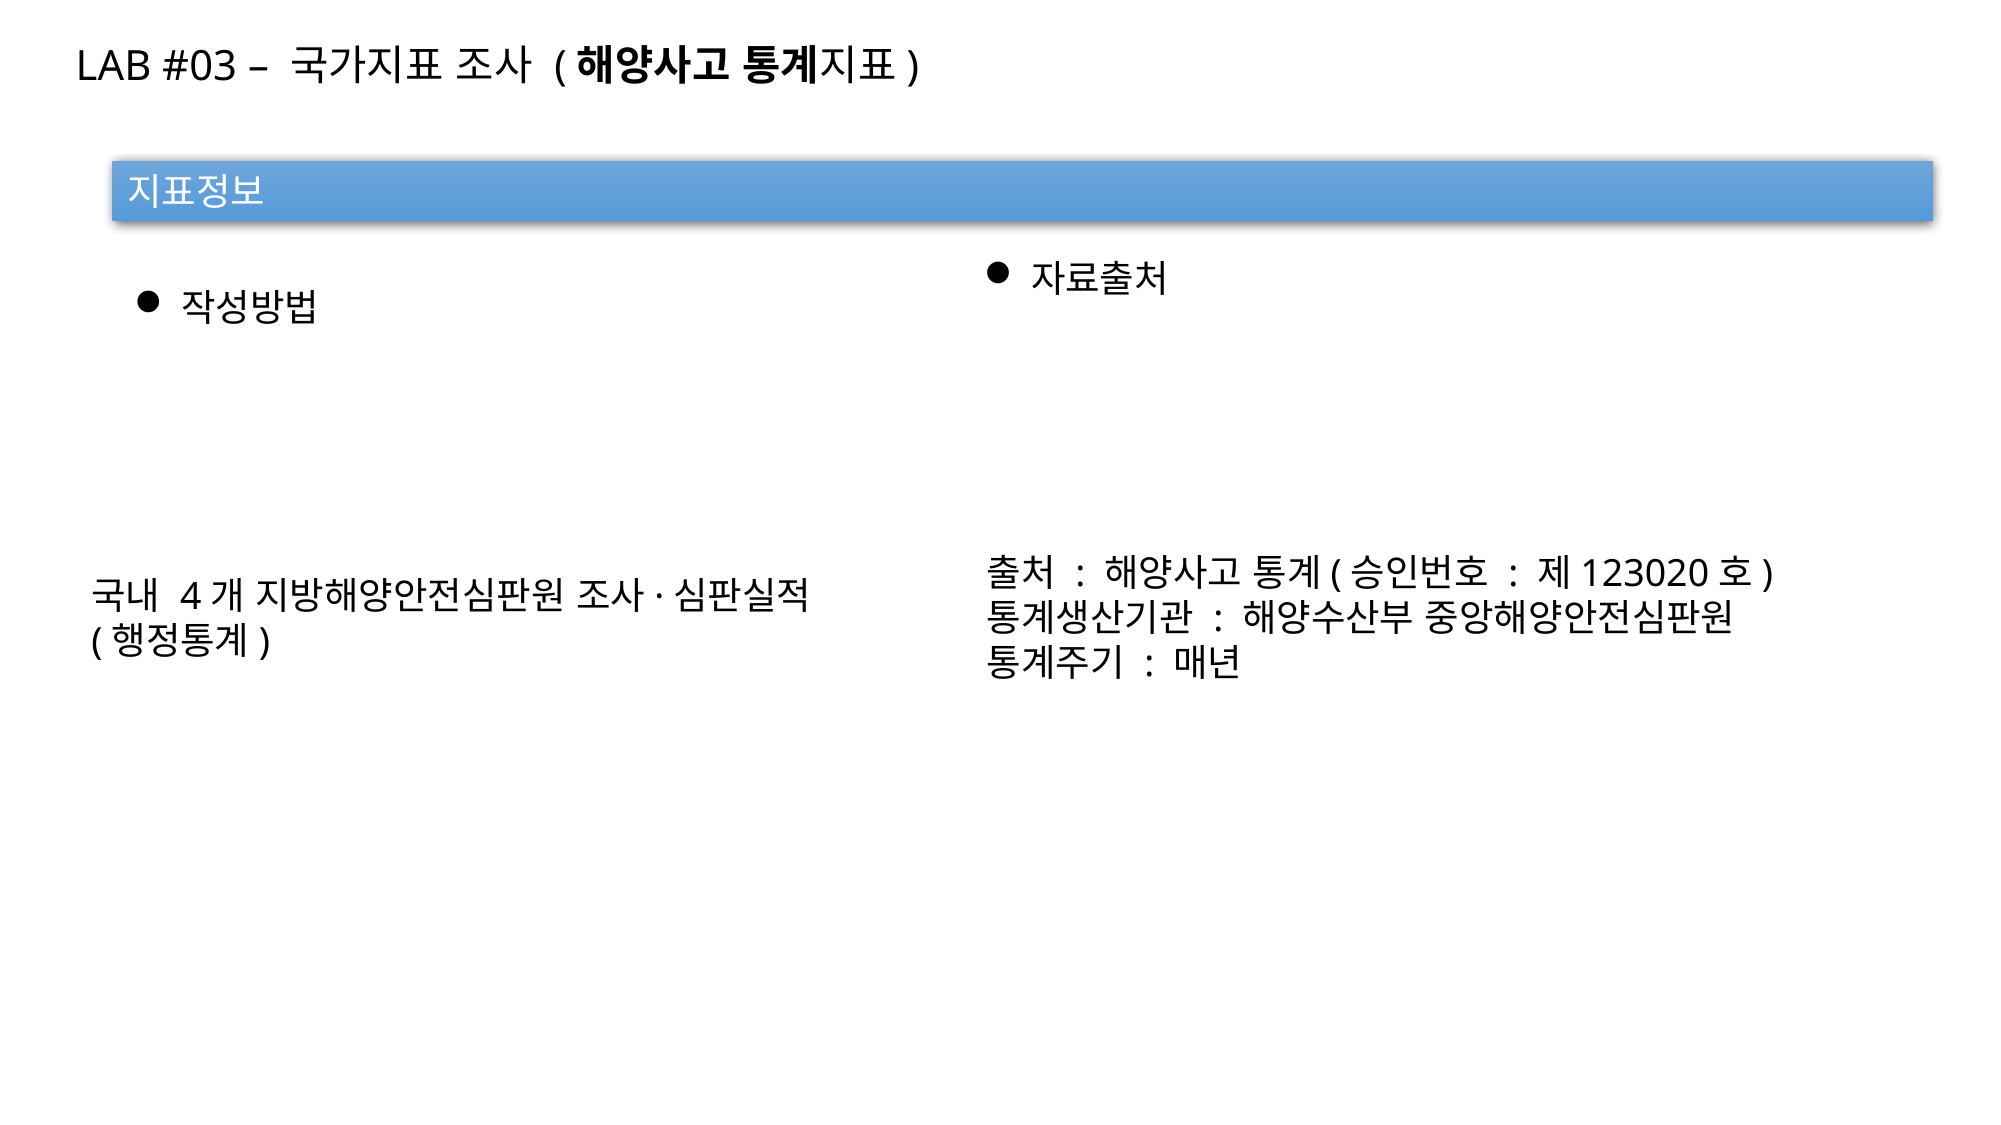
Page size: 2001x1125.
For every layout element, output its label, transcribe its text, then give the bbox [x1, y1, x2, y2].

text_box 자료출처 [969, 248, 1184, 308]
text_box 지표정보 [112, 161, 1933, 221]
text_box 국내 4개 지방해양안전심판원 조사·심판실적 (행정통계) [76, 564, 827, 669]
text_box LAB #03 – 국가지표 조사 (해양사고 통계지표) [60, 31, 1017, 96]
text_box 작성방법 [119, 276, 335, 337]
text_box 출처 : 해양사고 통계(승인번호 : 제123020호) 통계생산기관 : 해양수산부 중앙해양안전심판원 통계주기 : 매년 [972, 541, 1789, 692]
